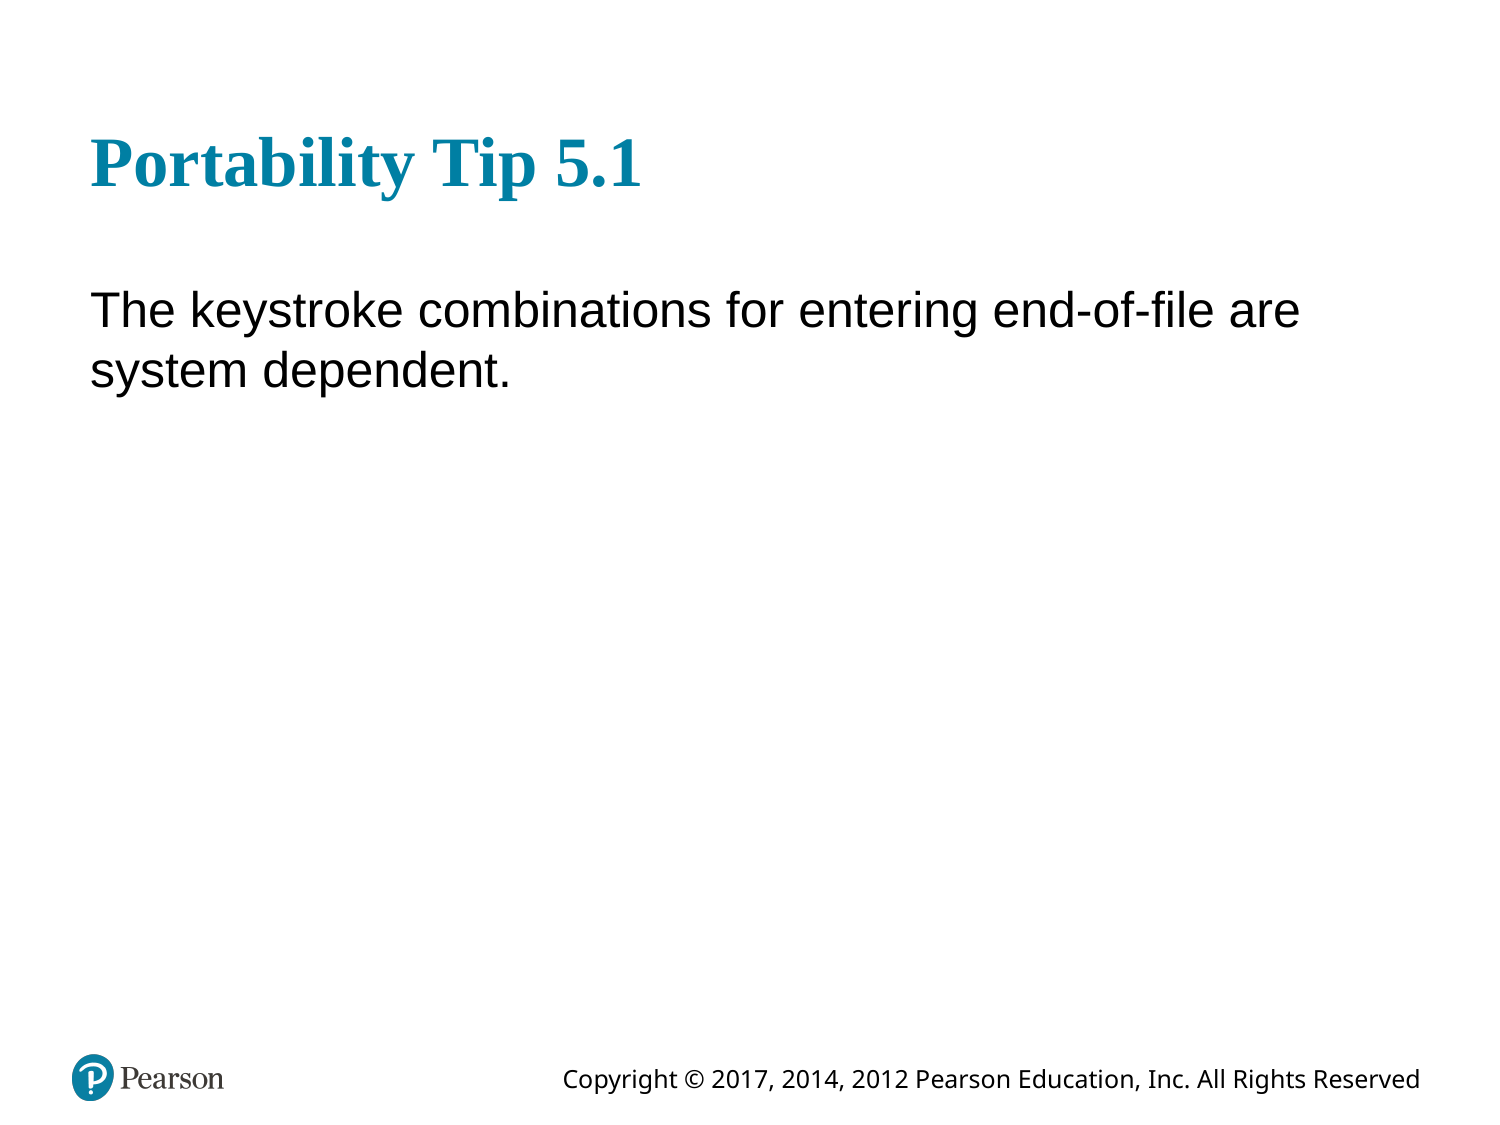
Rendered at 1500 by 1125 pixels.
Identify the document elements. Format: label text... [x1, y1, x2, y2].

list The keystroke combinations for entering end-of-file are system dependent. [75, 262, 1425, 1005]
picture [72, 1054, 88, 1070]
picture [80, 1063, 106, 1088]
picture [98, 1054, 224, 1101]
picture [72, 1087, 83, 1101]
title Portability Tip 5.1 [75, 35, 1425, 216]
